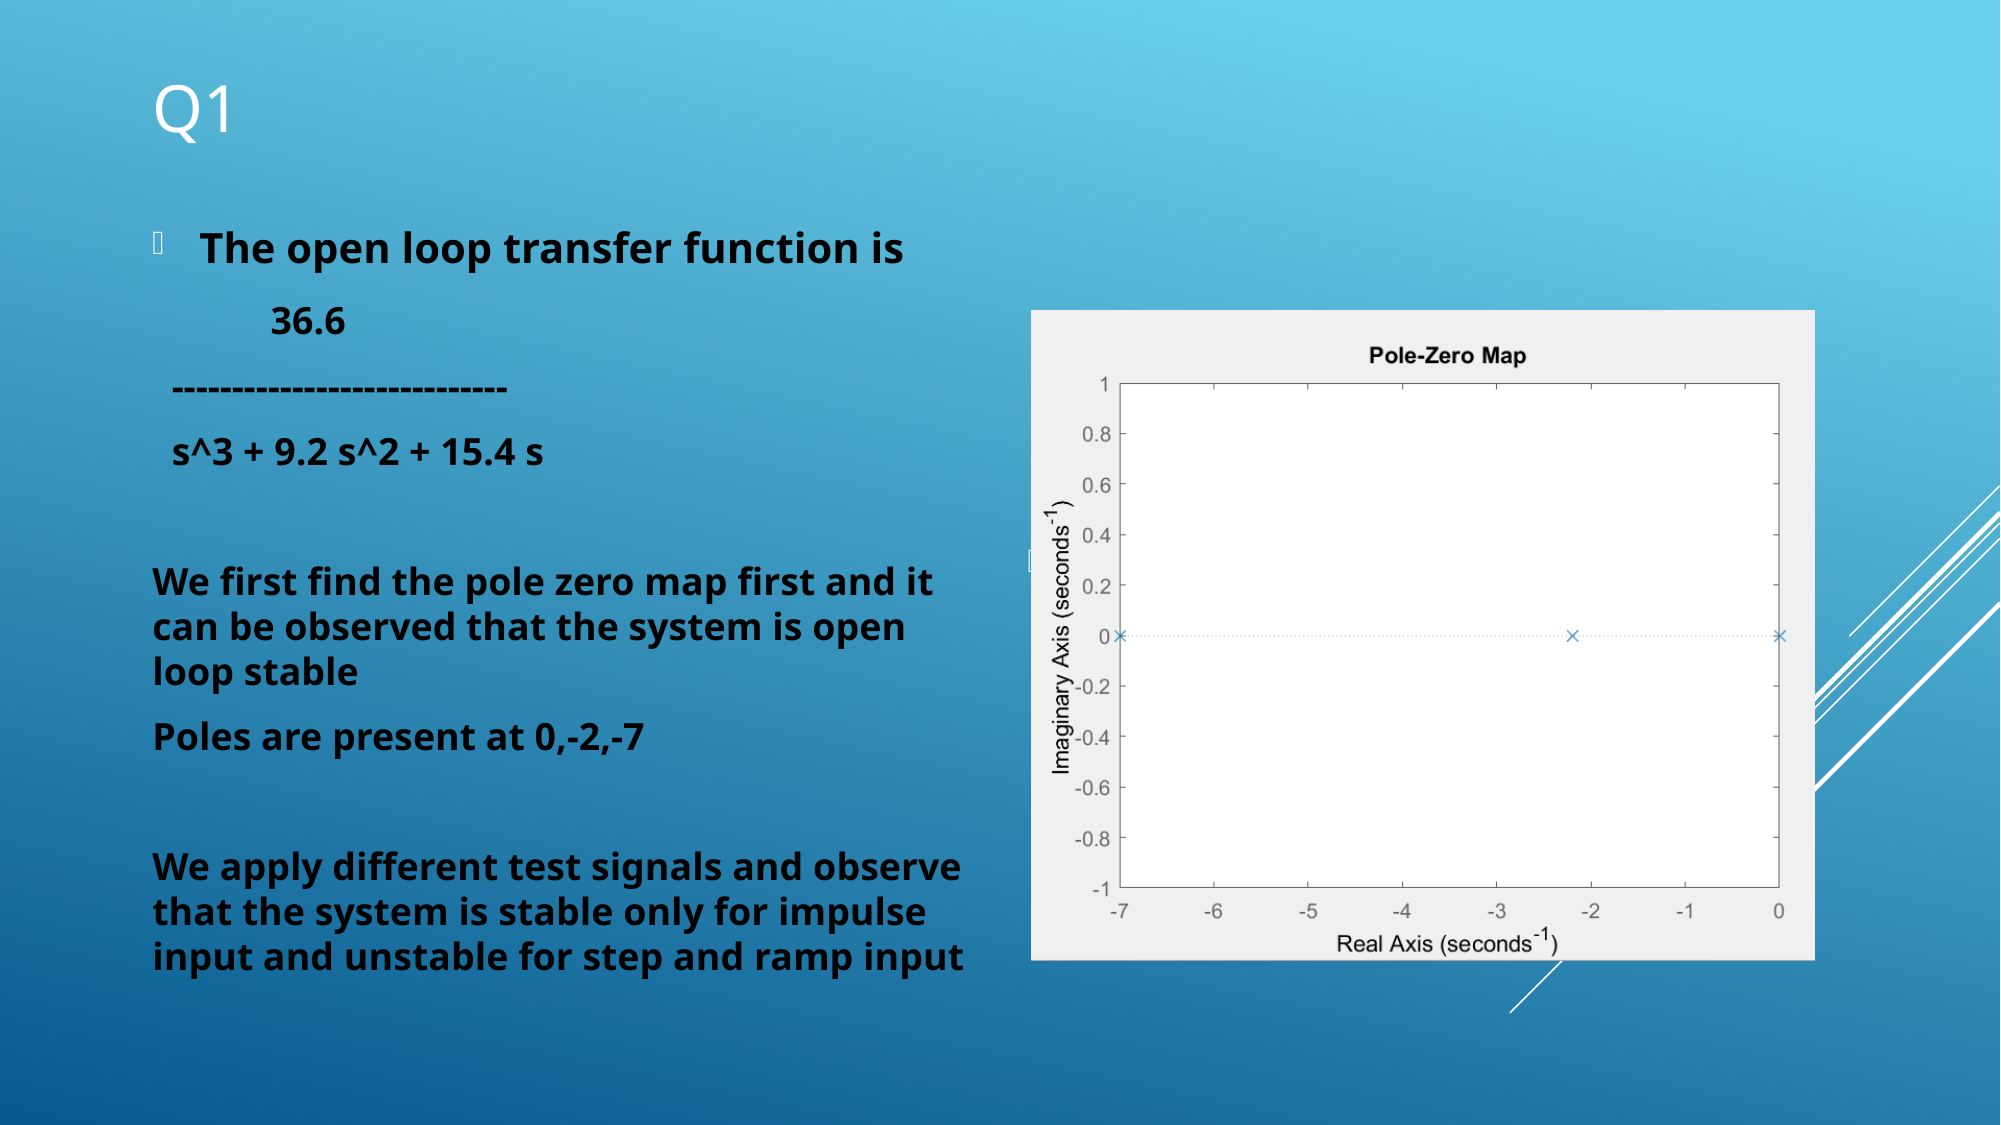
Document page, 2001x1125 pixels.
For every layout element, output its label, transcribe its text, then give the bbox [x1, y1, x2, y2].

title Q1 [137, 59, 1863, 154]
picture [1031, 309, 1816, 961]
list Pole Zero Map [1012, 186, 1863, 1014]
list The open loop transfer function is 36.6 ---------------------------- s^3 + 9.2 s^2 + 15.4 s We first find the pole zero map first and it can be observed that the system is open loop stable Poles are present at 0,-2,-7 We apply different test signals and observe that the system is stable only for impulse input and unstable for step and ramp input [137, 186, 988, 1014]
